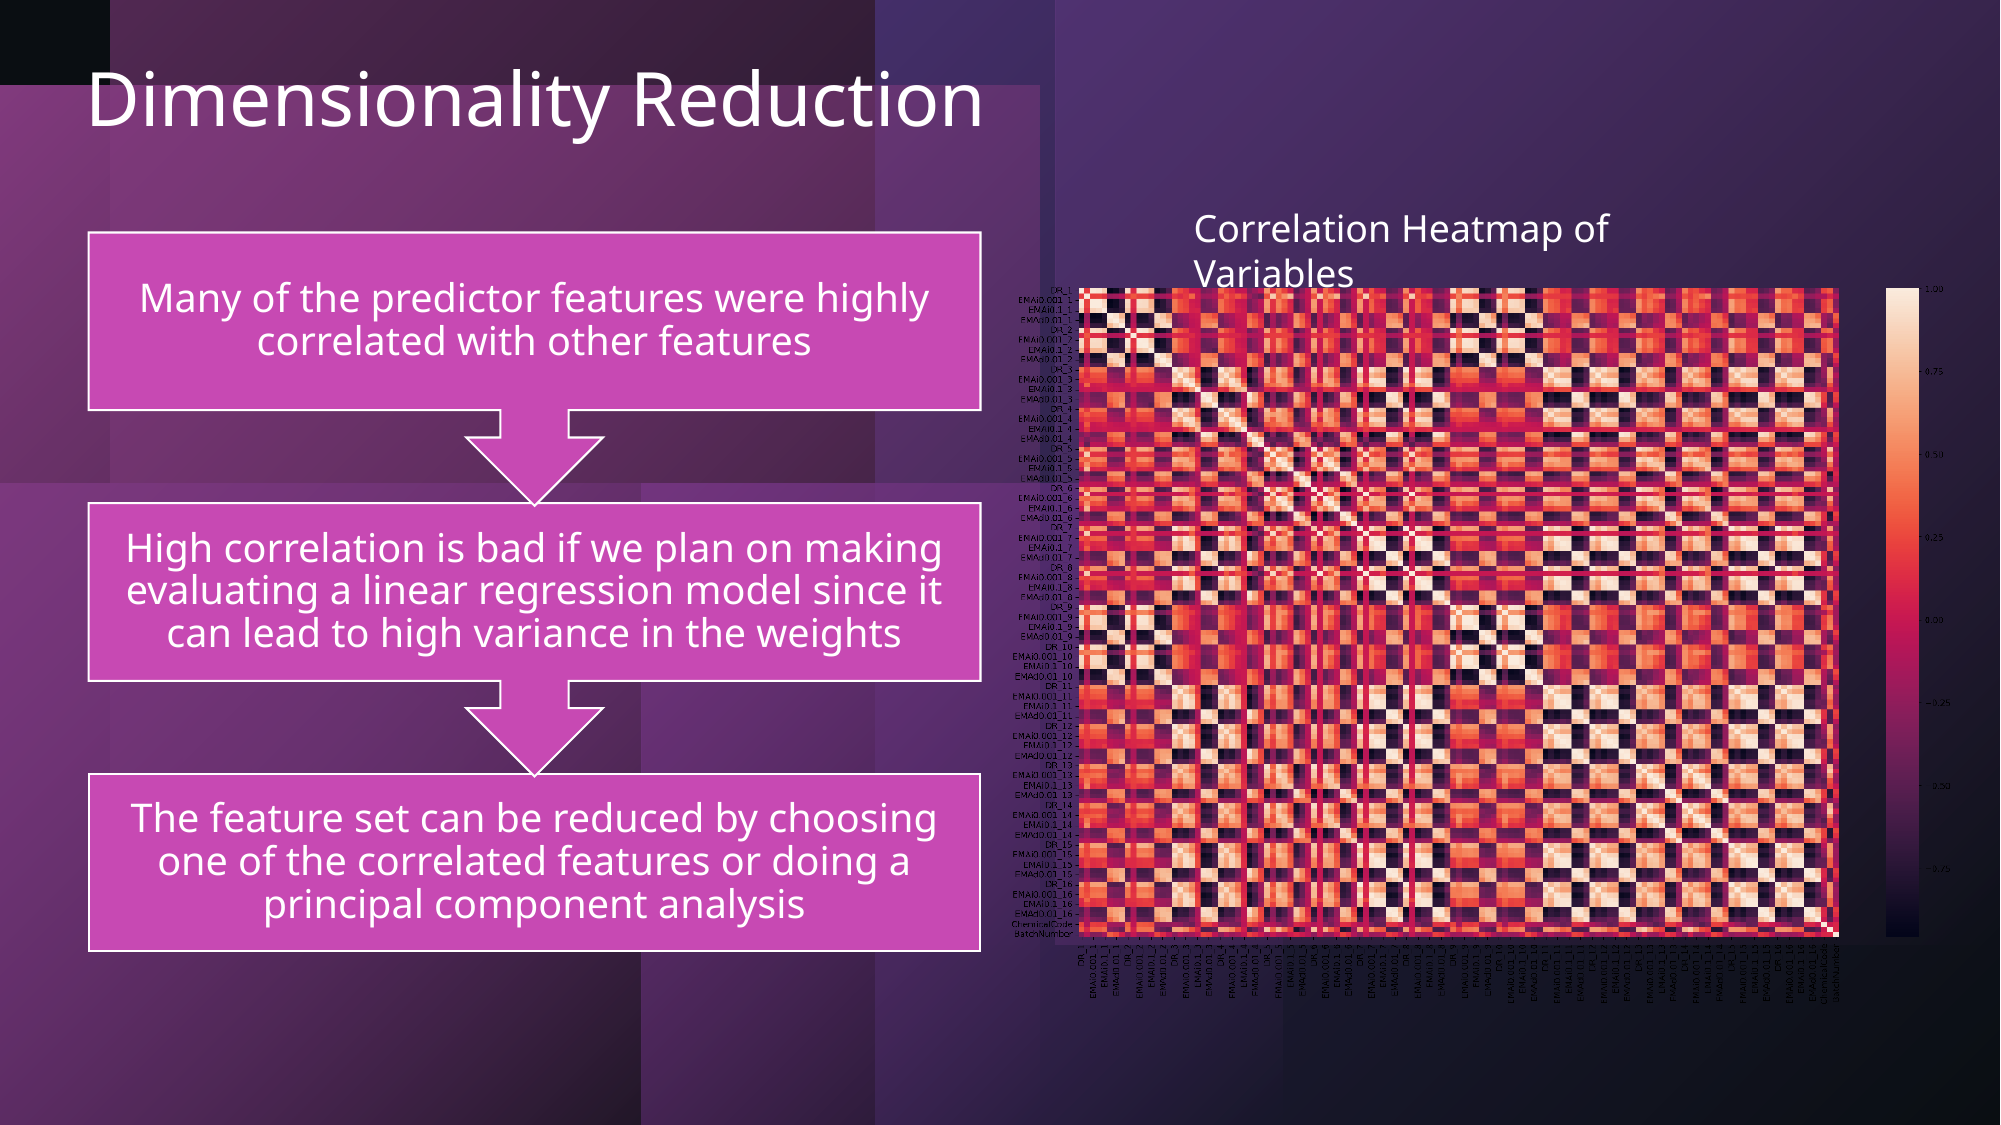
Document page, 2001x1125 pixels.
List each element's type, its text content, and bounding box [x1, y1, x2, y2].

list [999, 271, 1965, 1009]
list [88, 232, 981, 952]
text_box Correlation Heatmap of Variables [1178, 197, 1782, 271]
title Dimensionality Reduction [70, 54, 1891, 253]
